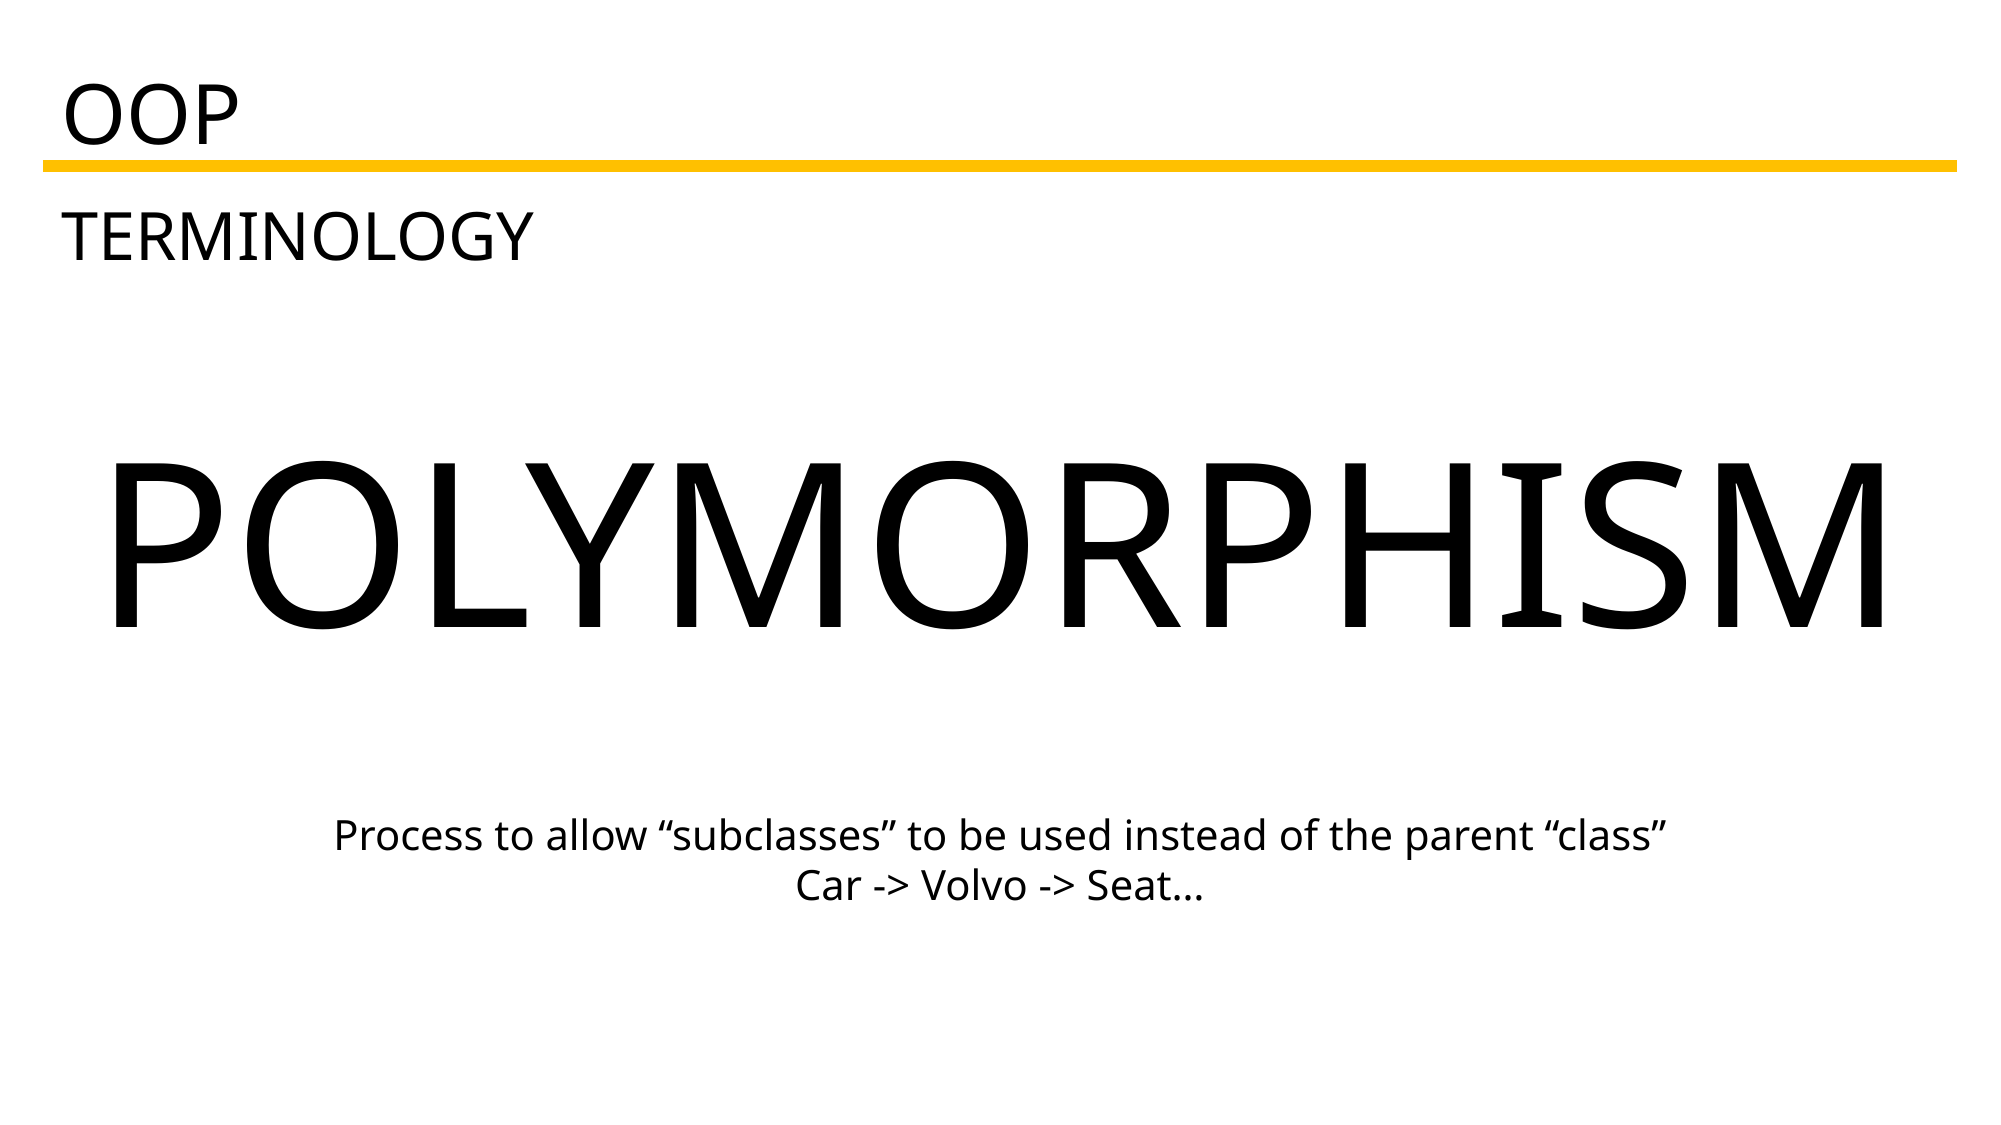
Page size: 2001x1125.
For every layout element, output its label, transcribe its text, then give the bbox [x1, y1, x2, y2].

text_box TERMINOLOGY [46, 185, 550, 281]
text_box POLYMORPHISM [79, 390, 1920, 681]
text_box OOP [46, 53, 257, 165]
text_box Process to allow “subclasses” to be used instead of the parent “class” Car -> Volvo -> Seat… [318, 801, 1682, 916]
